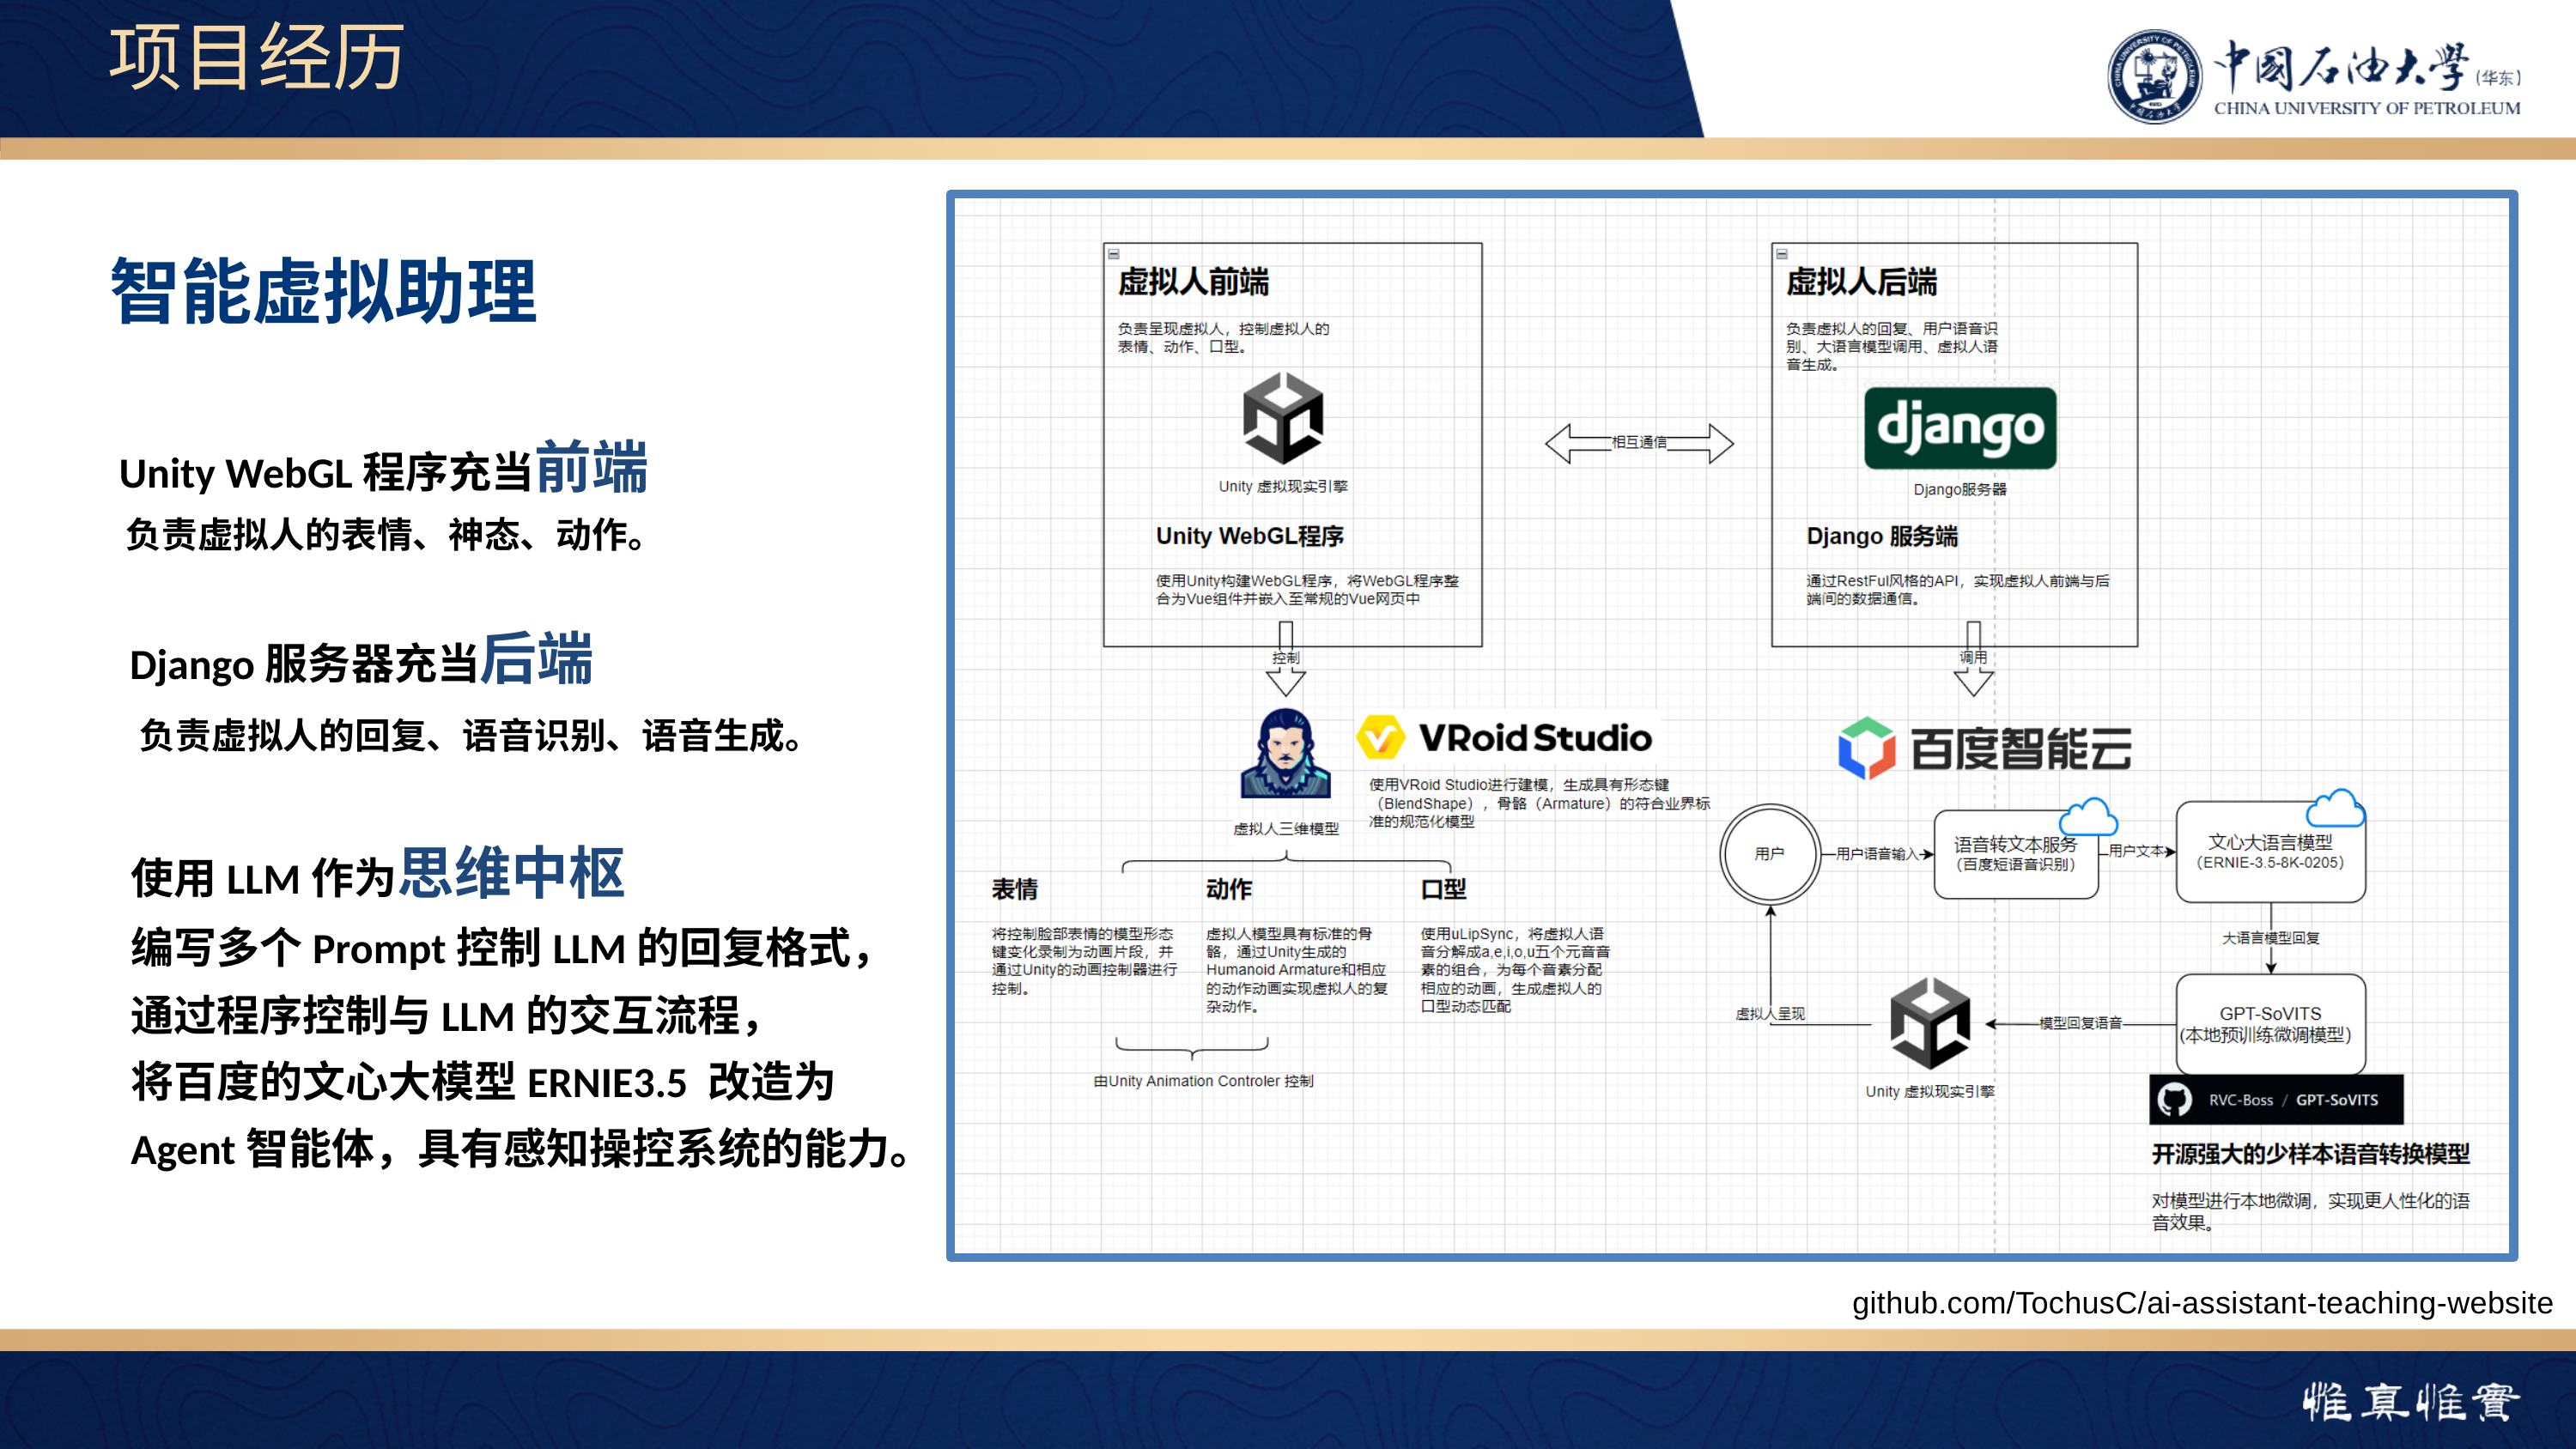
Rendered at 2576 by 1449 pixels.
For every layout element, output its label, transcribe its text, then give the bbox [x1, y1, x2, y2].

text_box 使用LLM作为思维中枢 编写多个Prompt控制LLM的回复格式， 通过程序控制与LLM的交互流程， 将百度的文心大模型ERNIE3.5 改造为Agent智能体，具有感知操控系统的能力。 [118, 809, 934, 1180]
text_box 项目经历 [107, 9, 568, 100]
text_box github.com/TochusC/ai-assistant-teaching-website [1852, 1270, 2576, 1320]
text_box [0, 0, 1709, 137]
text_box [2213, 39, 2521, 114]
text_box Django服务器充当后端 负责虚拟人的回复、语音识别、语音生成。 [106, 595, 854, 765]
picture [955, 197, 2510, 1254]
text_box [0, 1351, 2576, 1449]
text_box [0, 137, 2576, 160]
text_box Unity WebGL程序充当前端 负责虚拟人的表情、神态、动作。 [96, 403, 880, 562]
text_box [2107, 29, 2203, 124]
text_box [0, 1329, 2576, 1351]
text_box [2303, 1381, 2521, 1422]
text_box 智能虚拟助理 [96, 232, 588, 339]
